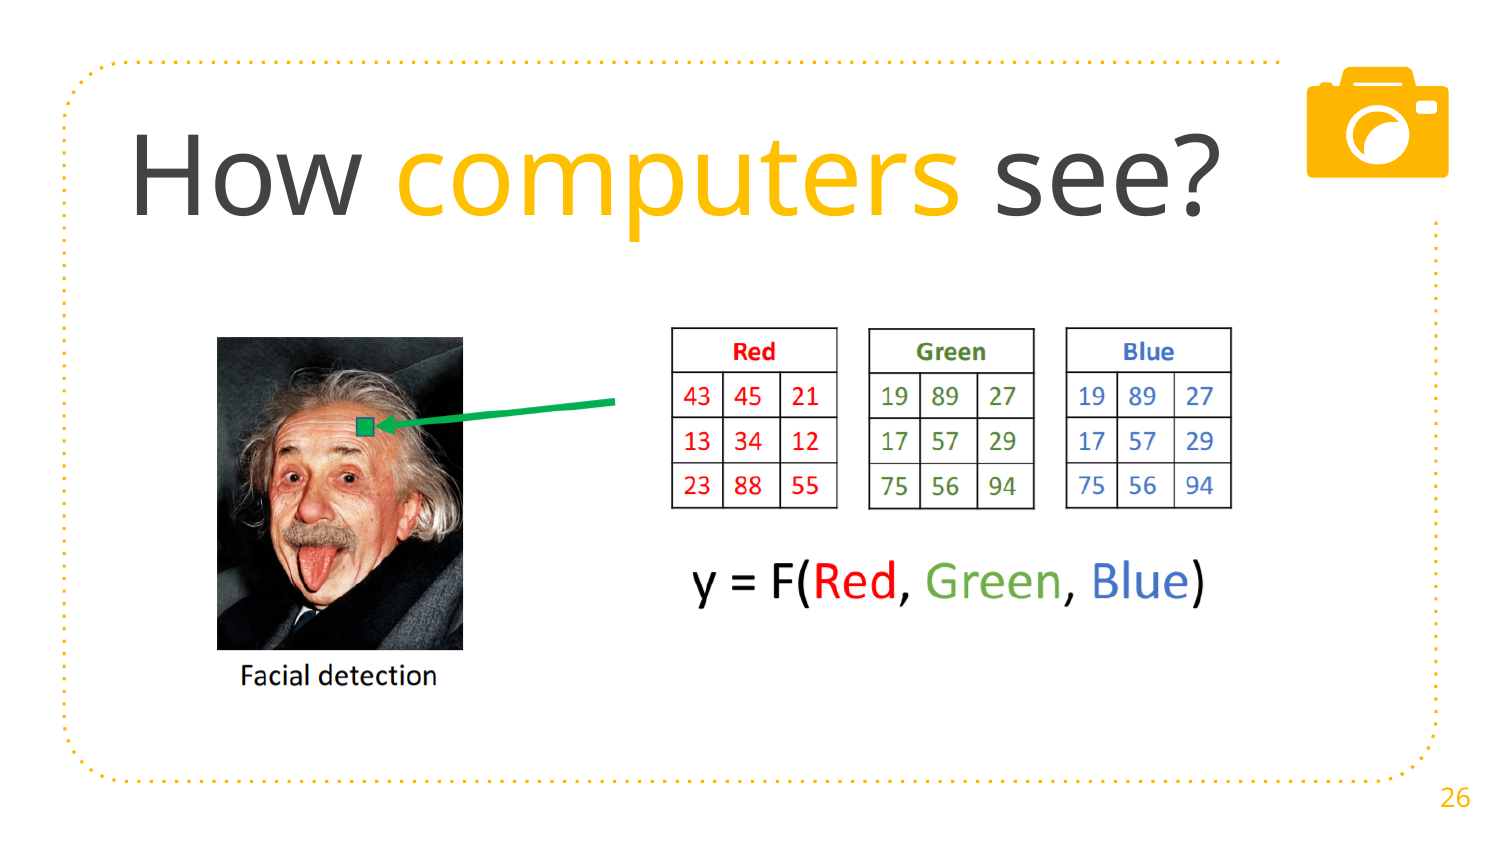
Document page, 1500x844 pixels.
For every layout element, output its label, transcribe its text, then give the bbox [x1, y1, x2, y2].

picture [198, 317, 1240, 704]
title How computers see? [111, 87, 1364, 229]
slide_number 26 [1411, 753, 1500, 844]
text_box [1306, 66, 1449, 178]
